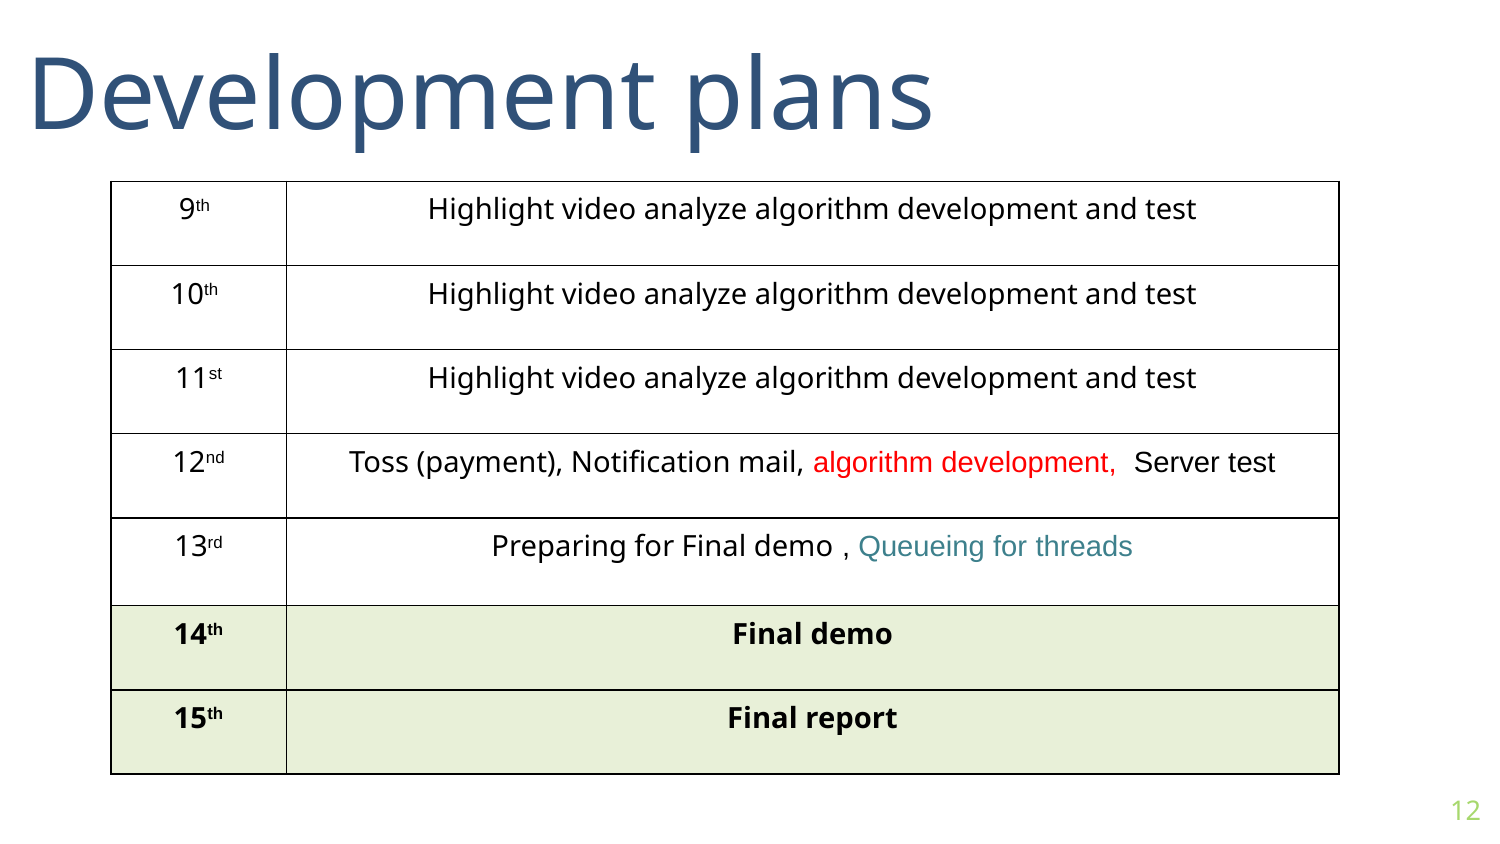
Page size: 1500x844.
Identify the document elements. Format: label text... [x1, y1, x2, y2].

table_header 9th [112, 182, 286, 265]
table_cell Preparing for Final demo , Queueing for threads [287, 519, 1338, 605]
table_cell Toss (payment), Notification mail, algorithm development, Server test [287, 434, 1338, 517]
slide_number 12 [1391, 779, 1482, 844]
table_cell 11st [112, 350, 286, 433]
table_cell Highlight video analyze algorithm development and test [287, 266, 1338, 349]
table_header Highlight video analyze algorithm development and test [287, 182, 1338, 265]
table_cell 14th [112, 606, 286, 689]
table_cell 13rd [112, 519, 286, 605]
table_cell Final demo [287, 606, 1338, 689]
table_cell Final report [287, 691, 1338, 773]
table_cell Highlight video analyze algorithm development and test [287, 350, 1338, 433]
table_cell 12nd [112, 434, 286, 517]
text_box Development plans [26, 8, 1060, 150]
table_cell 15th [112, 691, 286, 773]
table_cell 10th [112, 266, 286, 349]
